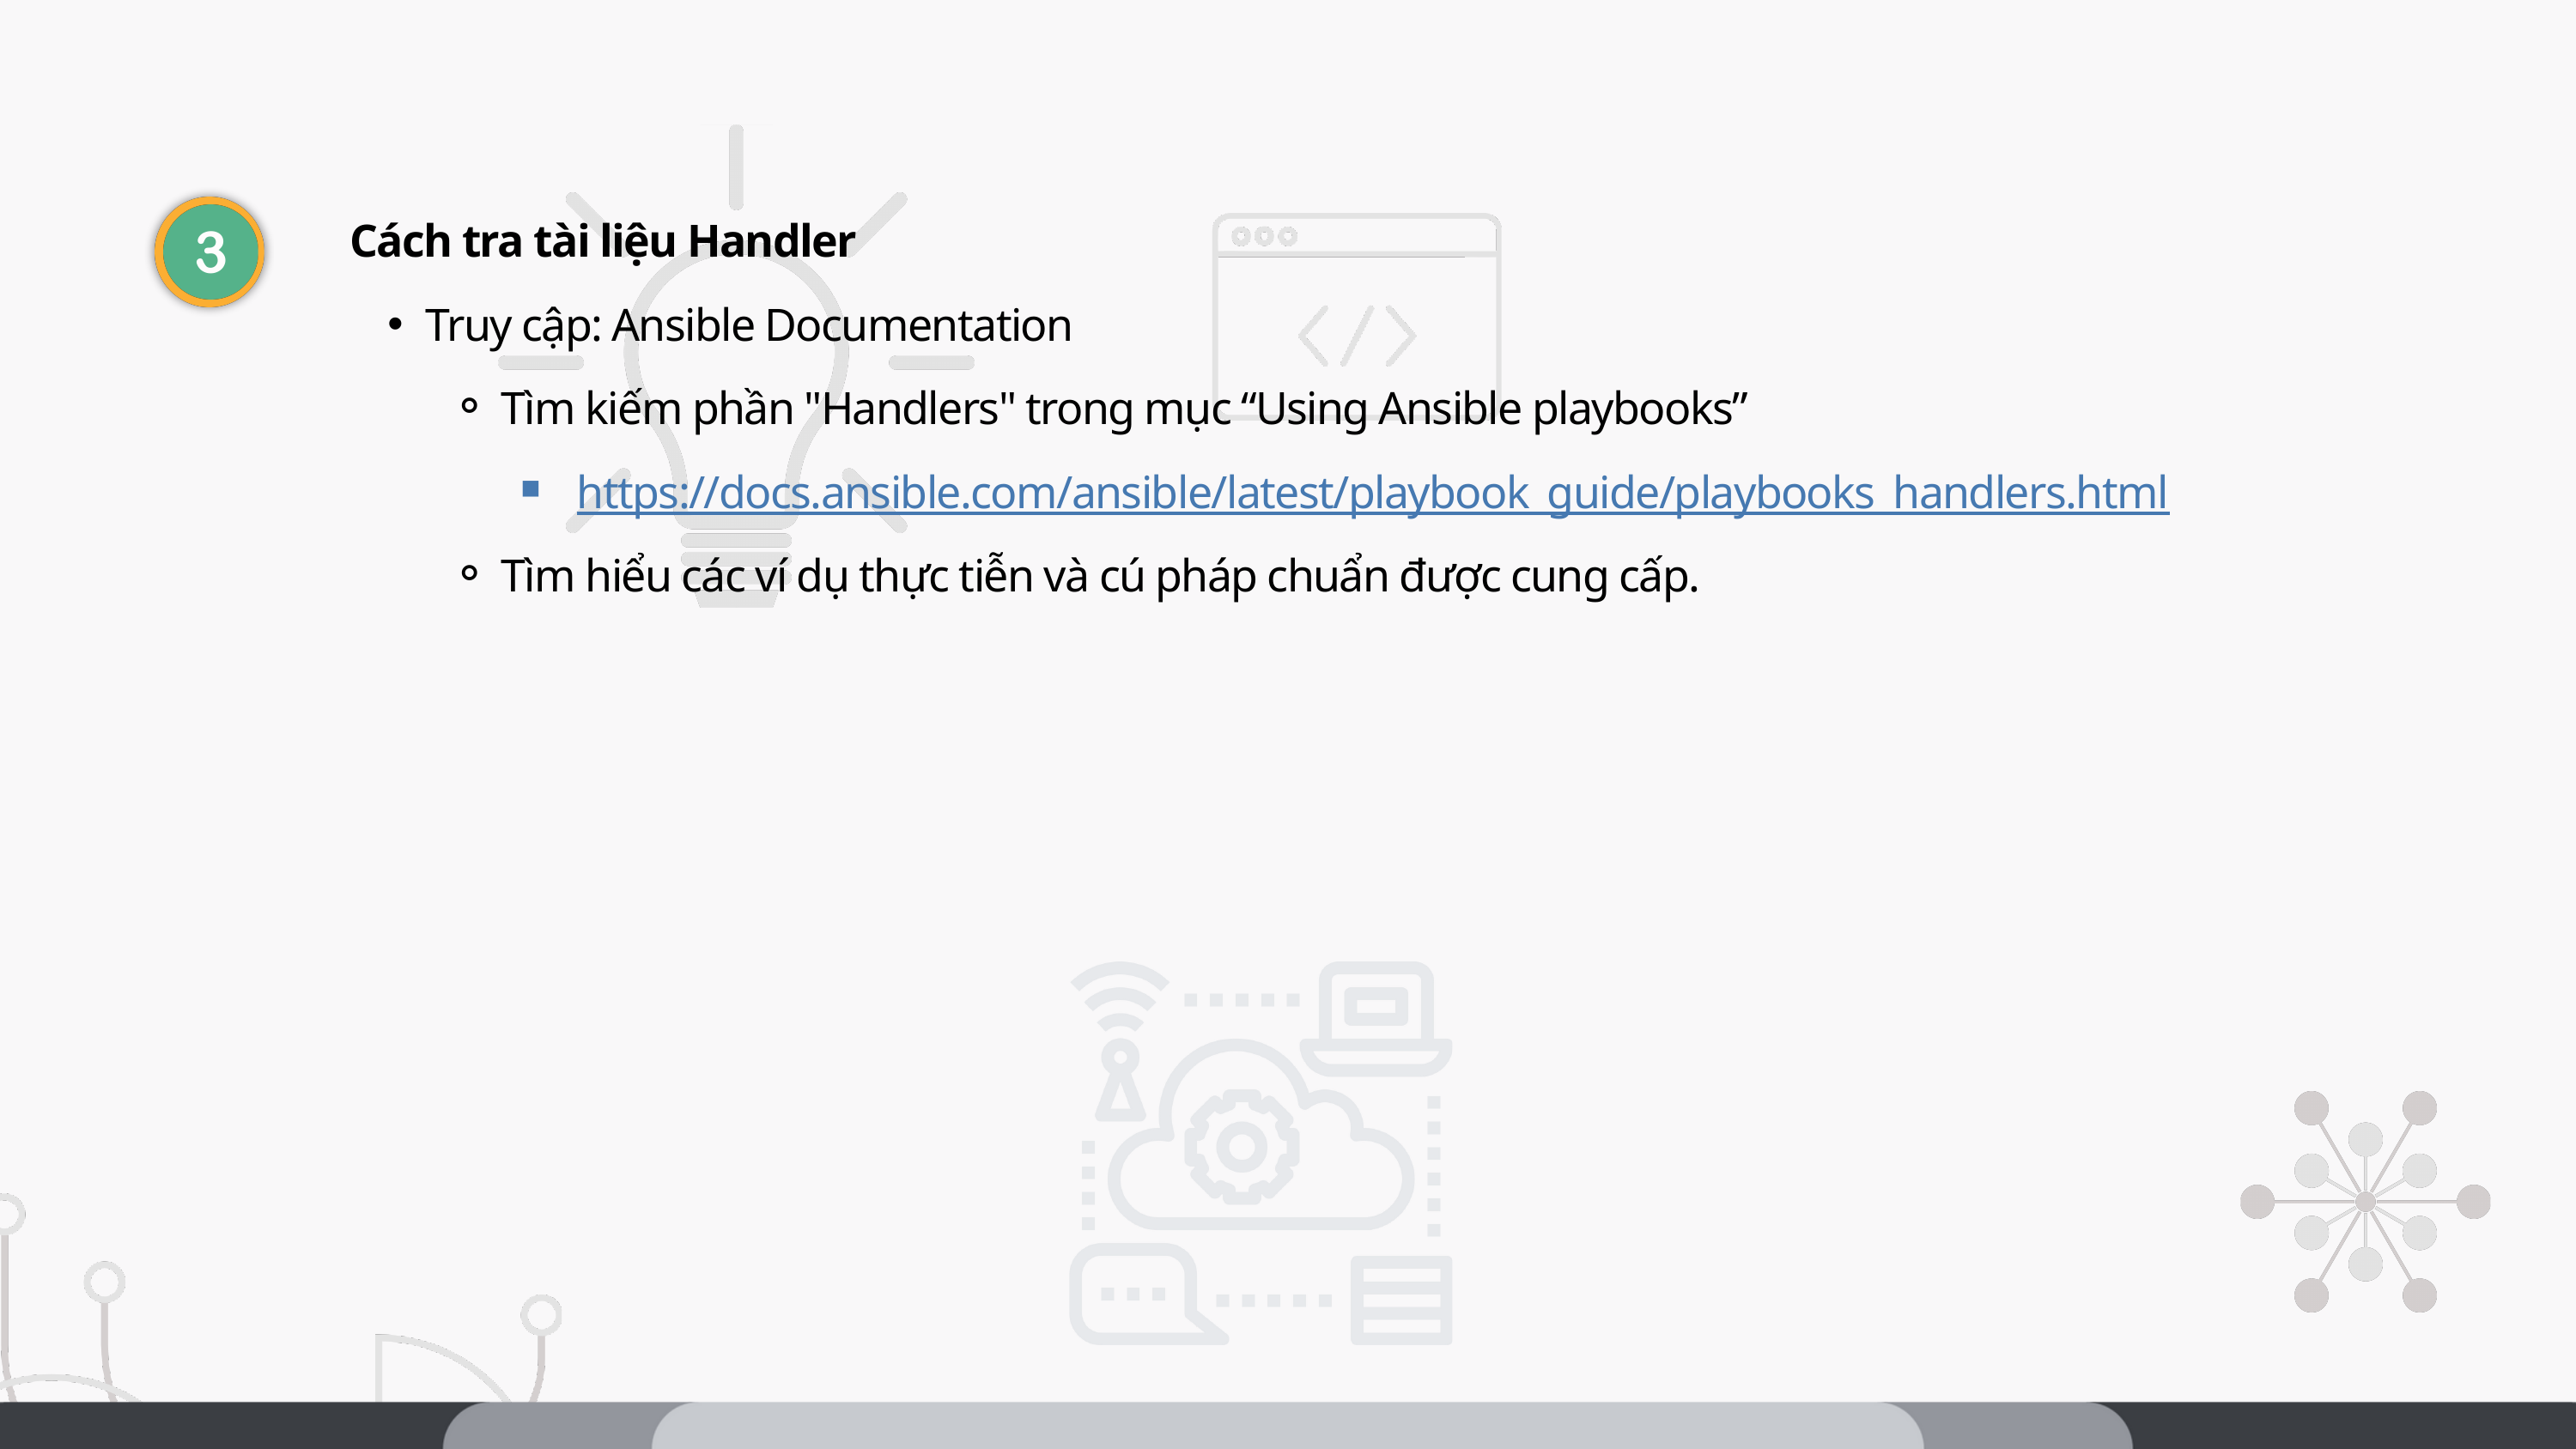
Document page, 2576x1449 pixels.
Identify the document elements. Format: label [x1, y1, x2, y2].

text_box [2494, 1389, 2576, 1449]
text_box [0, 124, 2491, 1449]
